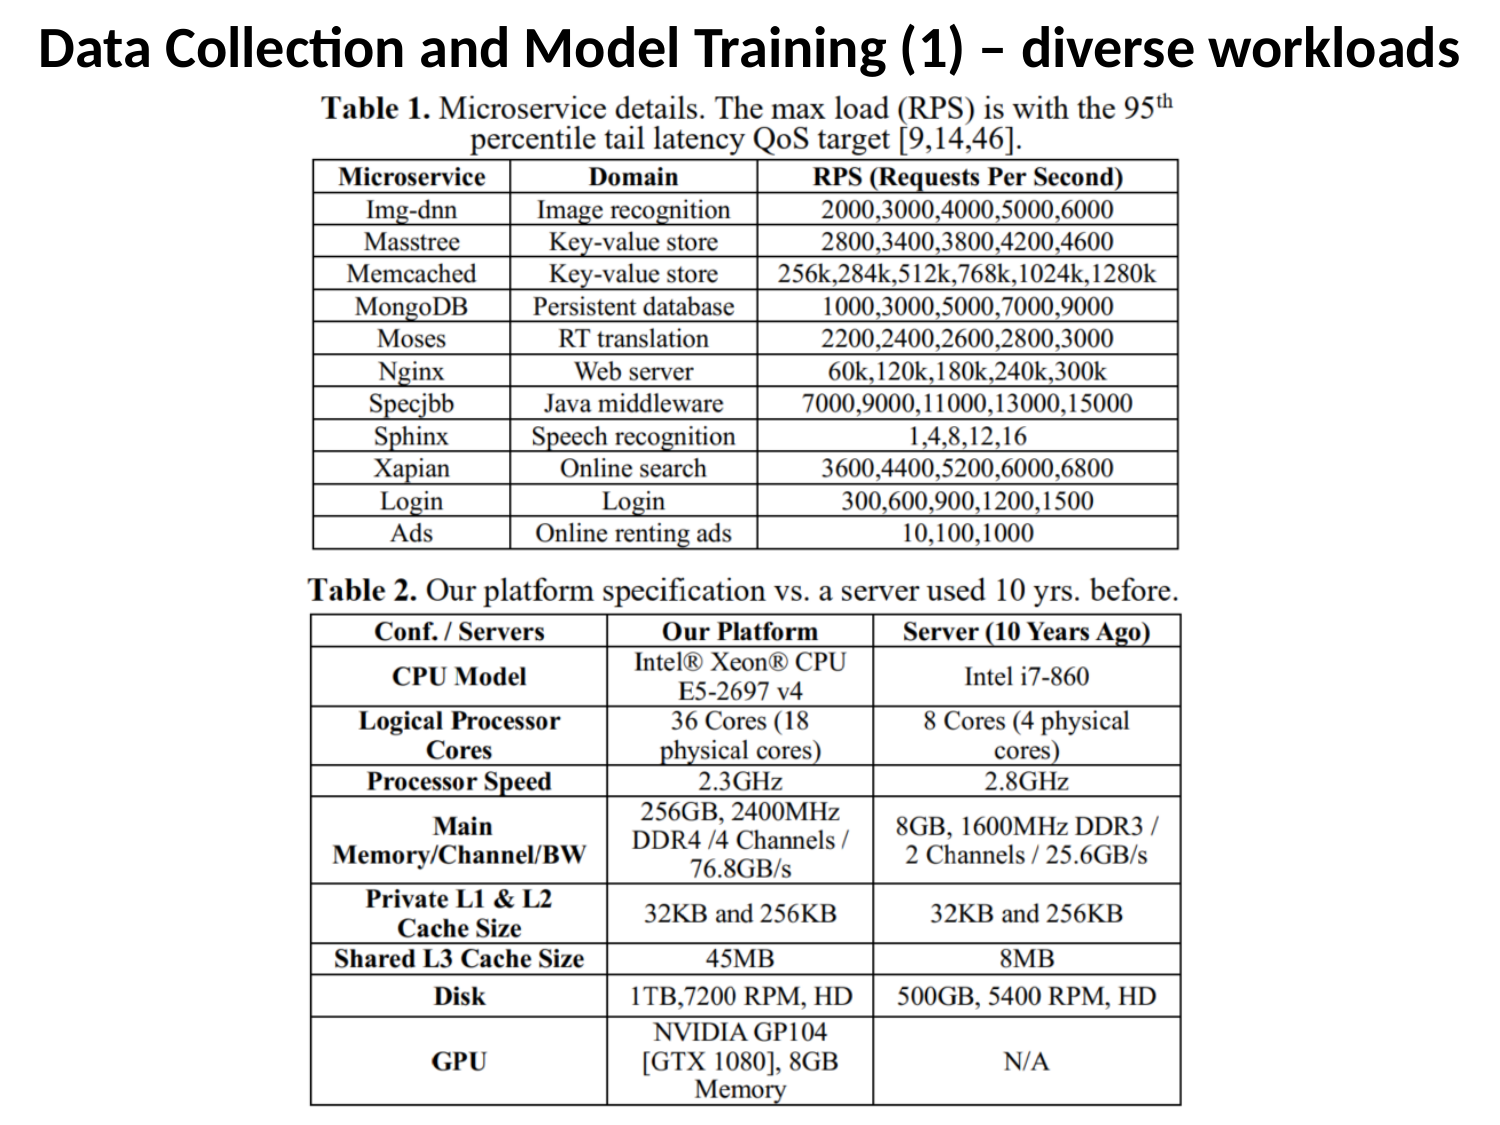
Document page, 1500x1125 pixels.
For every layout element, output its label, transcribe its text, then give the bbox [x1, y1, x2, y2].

picture [307, 90, 1184, 555]
picture [294, 573, 1195, 1110]
text_box Data Collection and Model Training (1) – diverse workloads [0, 1, 1500, 87]
